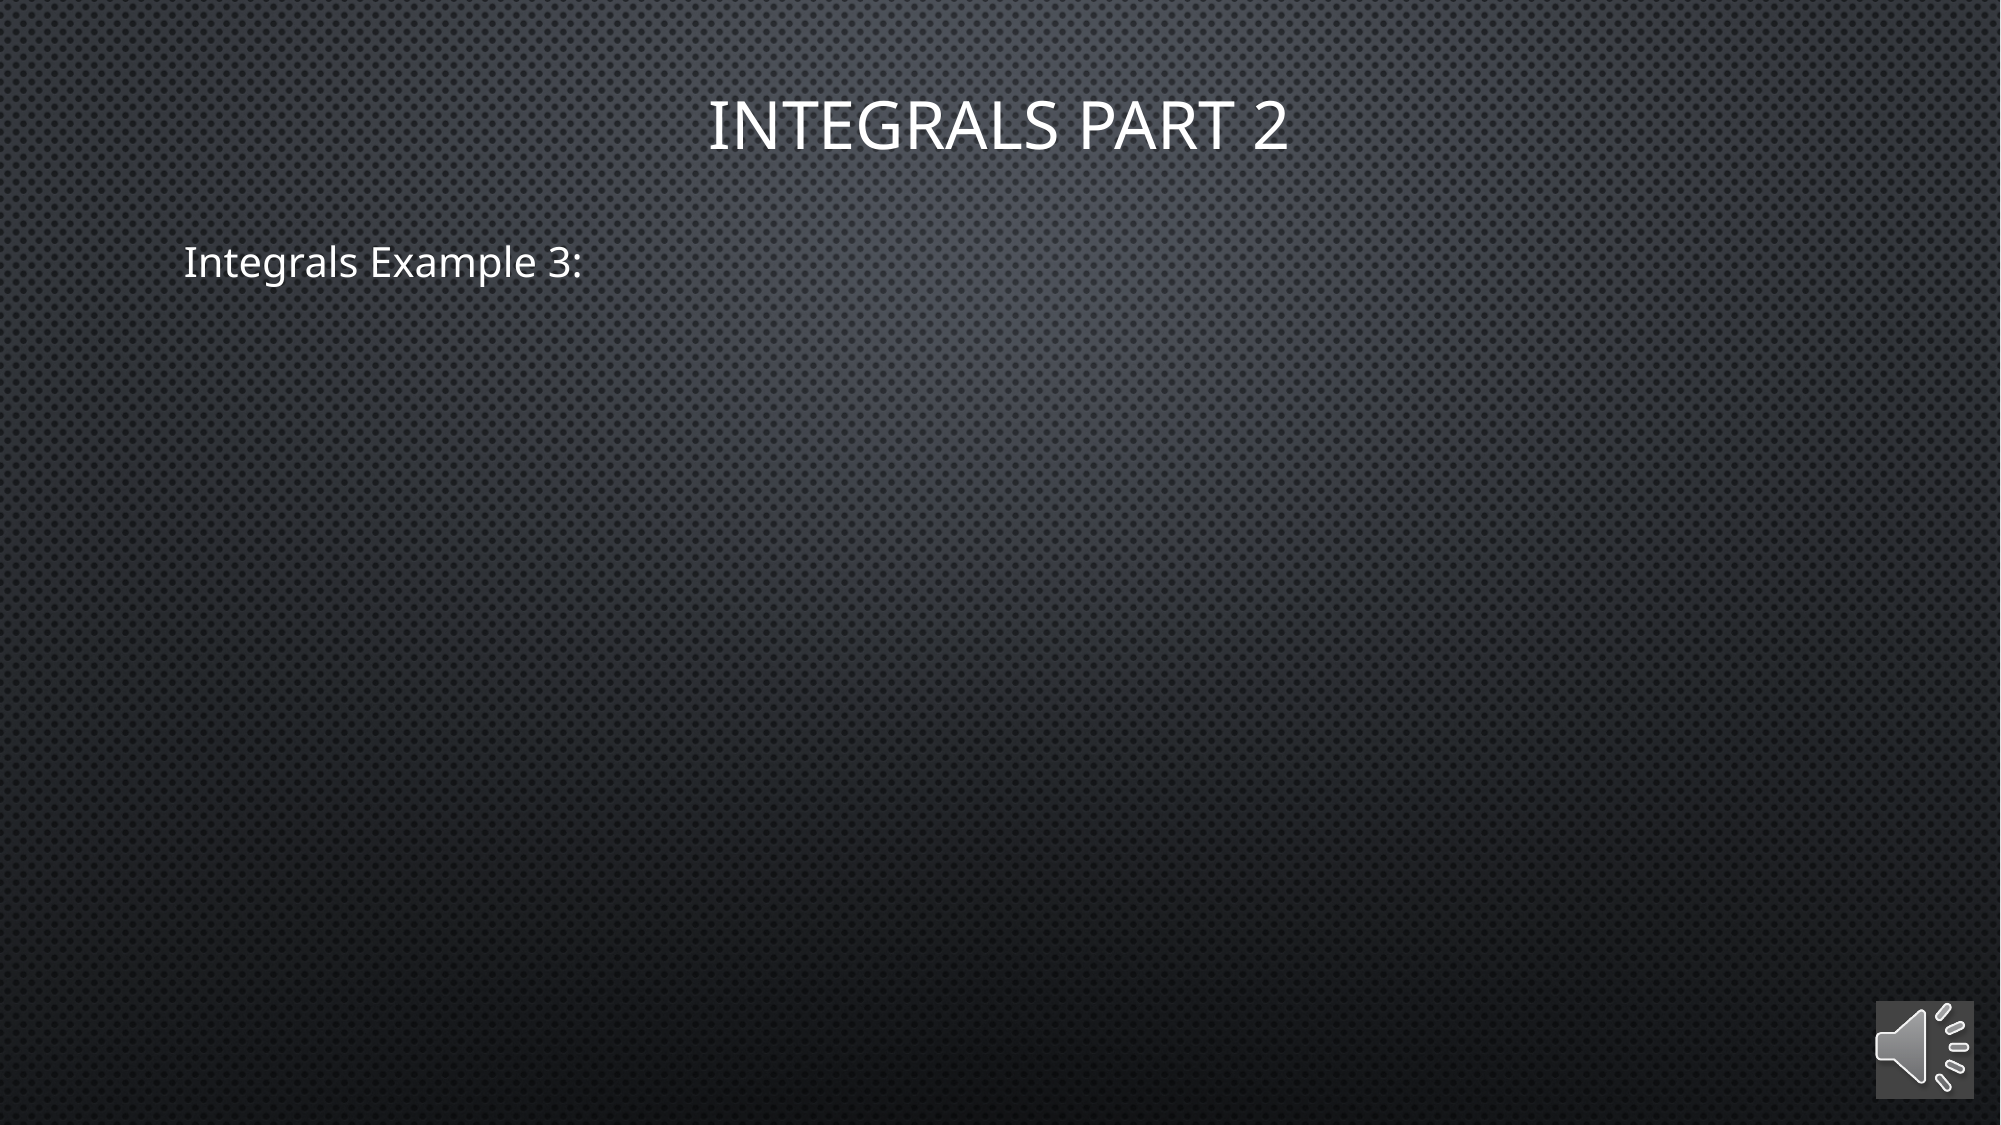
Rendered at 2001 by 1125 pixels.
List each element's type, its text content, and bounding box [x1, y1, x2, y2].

picture [1874, 999, 1976, 1101]
title Integrals Part 2 [82, 22, 1918, 223]
